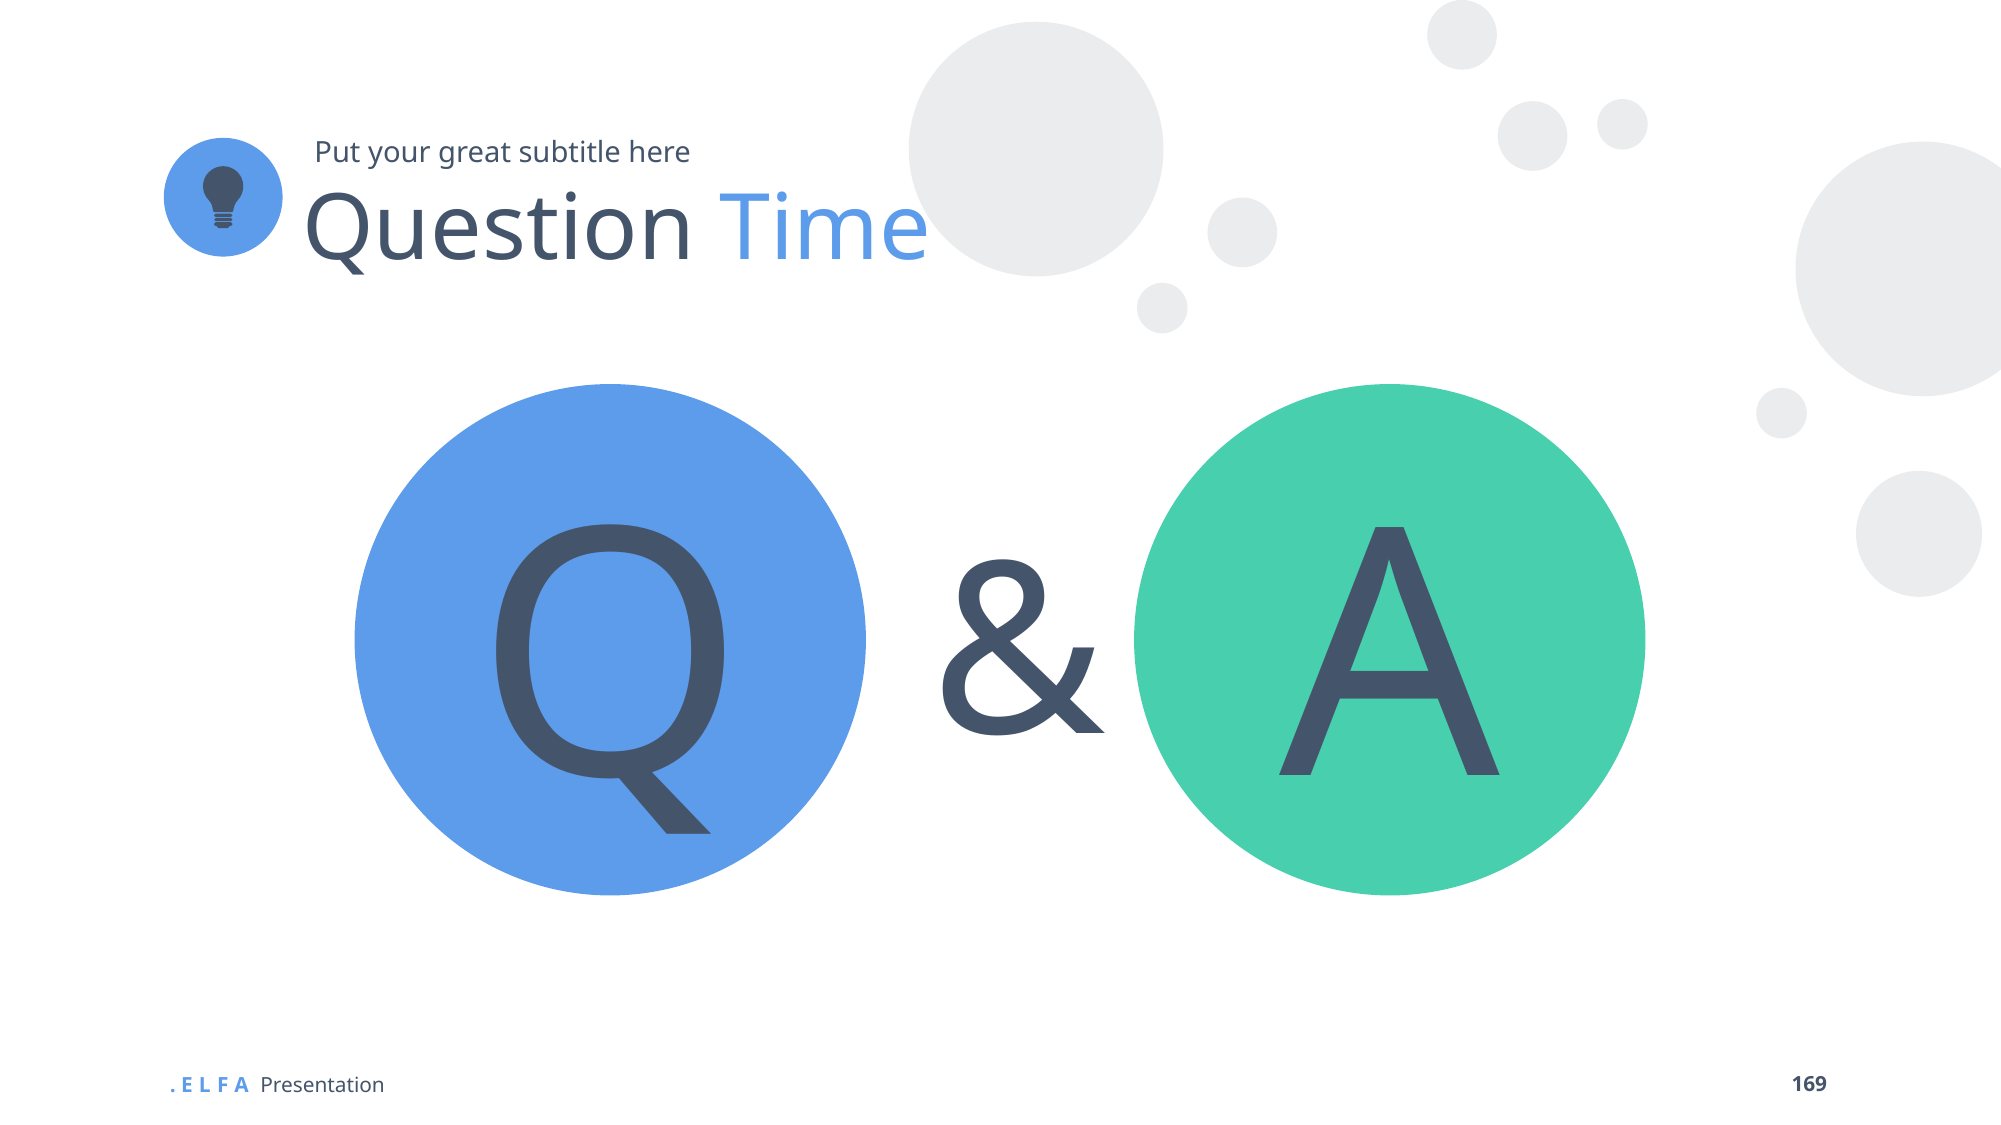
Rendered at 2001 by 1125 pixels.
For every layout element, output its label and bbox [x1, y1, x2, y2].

text_box [353, 383, 1647, 897]
text_box [162, 136, 284, 258]
text_box [287, 126, 947, 285]
